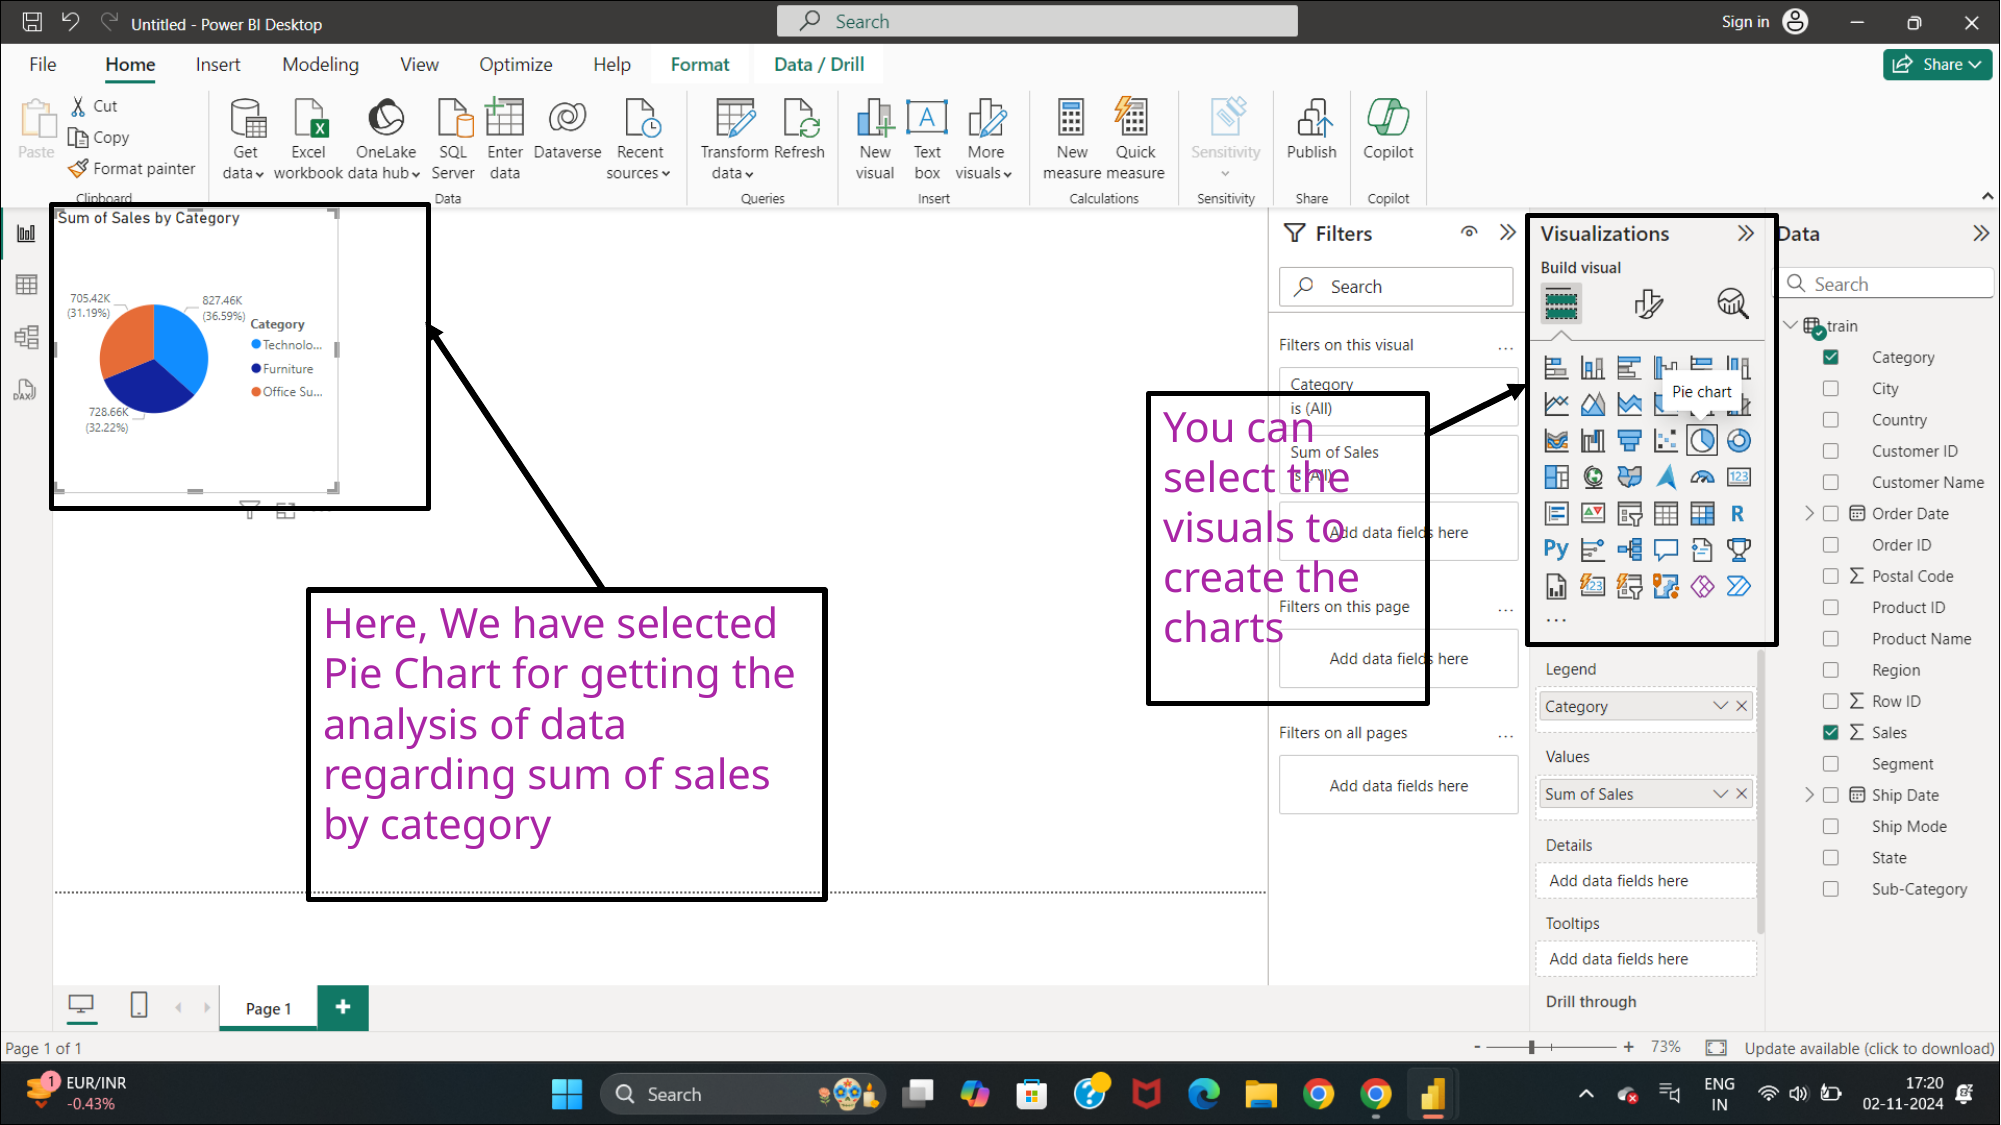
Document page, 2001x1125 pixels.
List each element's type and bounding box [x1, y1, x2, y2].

text_box [1427, 383, 1528, 435]
text_box [425, 321, 604, 591]
picture [0, 0, 2000, 1125]
